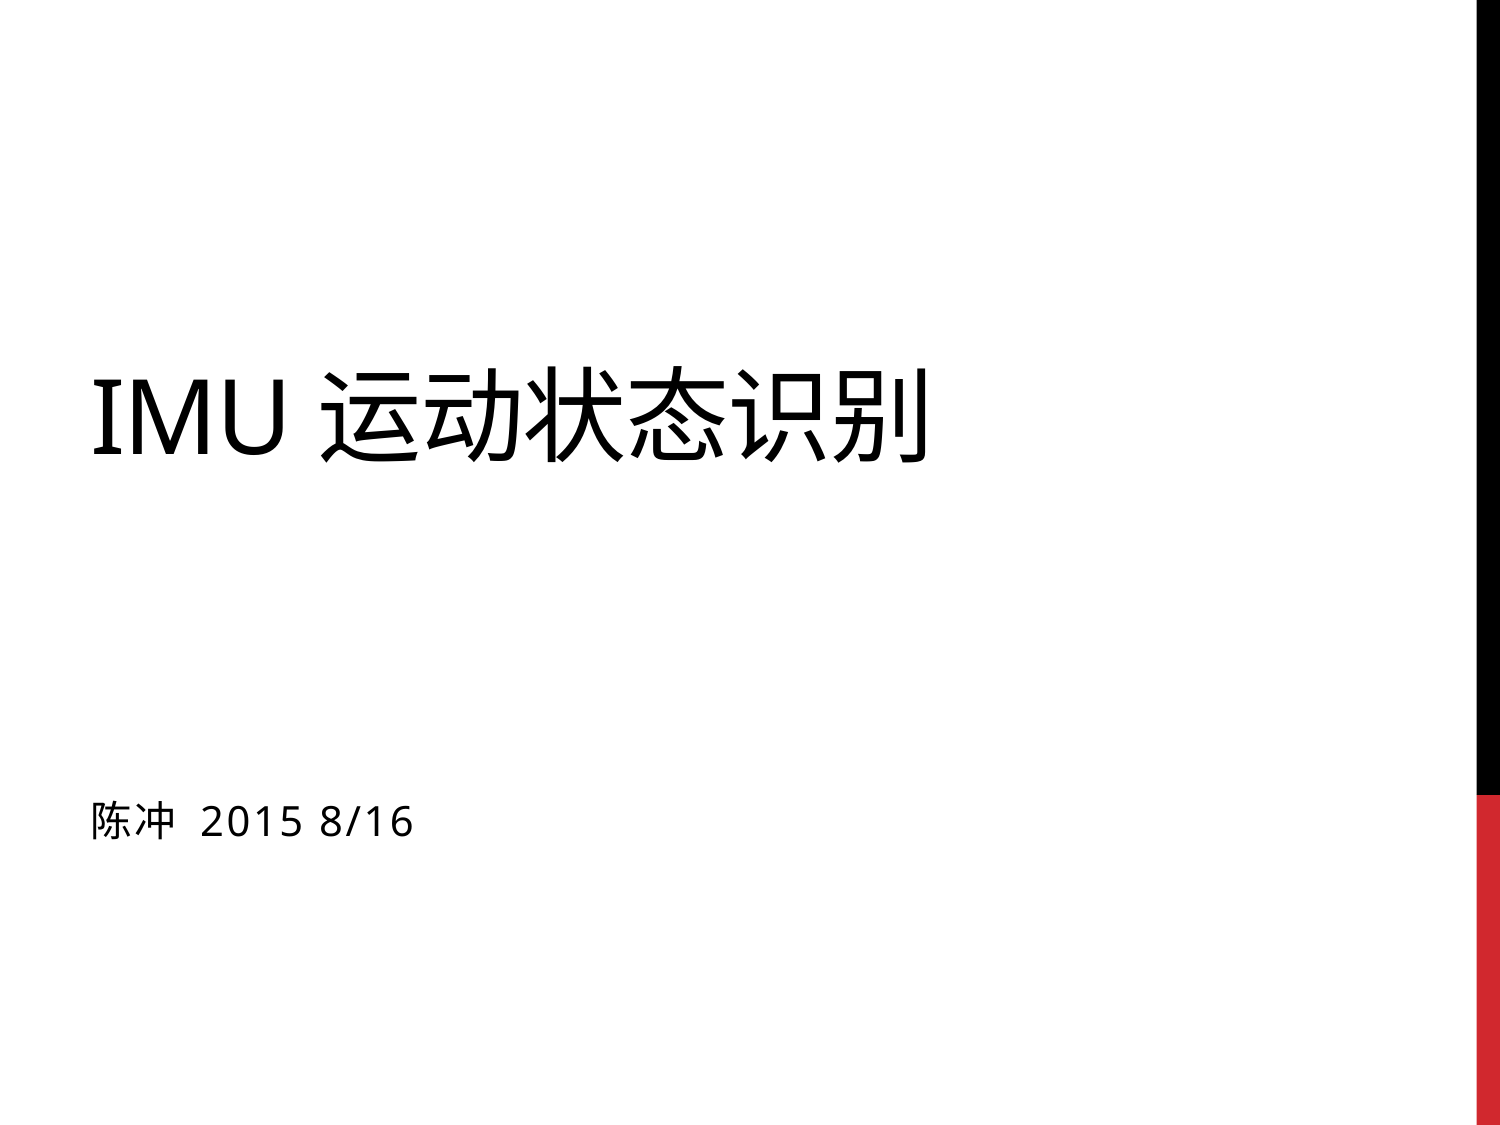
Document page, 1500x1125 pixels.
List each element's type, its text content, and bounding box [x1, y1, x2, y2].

subtitle 陈冲 2015 8/16 [75, 787, 1200, 938]
text_box [310, 812, 341, 873]
title IMU运动状态识别 [75, 37, 1350, 788]
